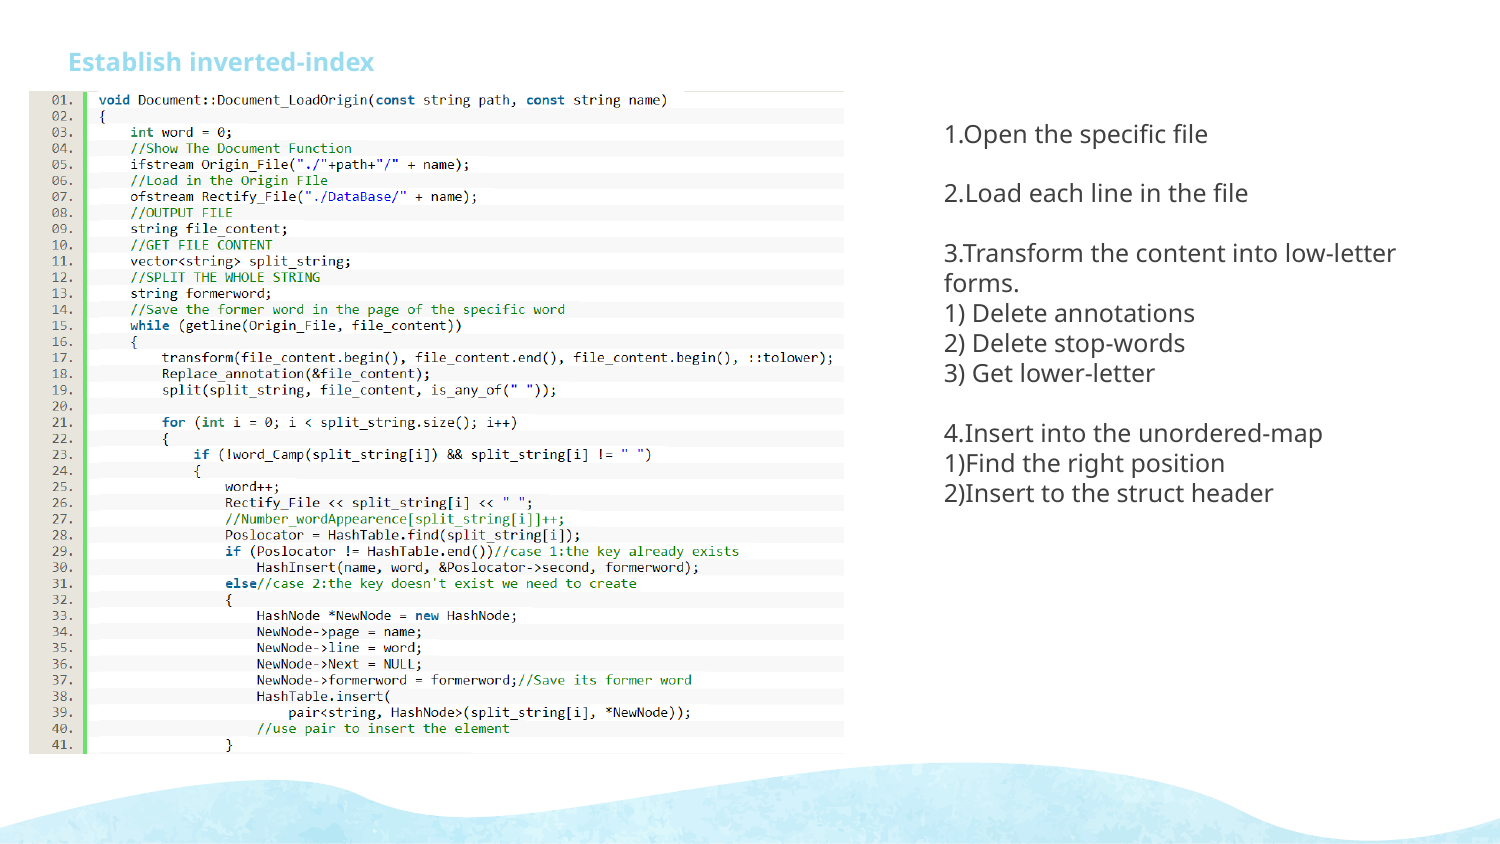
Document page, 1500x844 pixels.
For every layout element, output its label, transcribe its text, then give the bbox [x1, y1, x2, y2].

text_box Establish inverted-index [53, 38, 364, 84]
text_box 1.Open the specific file 2.Load each line in the file 3.Transform the content into low-letter forms. 1) Delete annotations 2) Delete stop-words 3) Get lower-letter 4.Insert into the unordered-map 1)Find the right position 2)Insert to the struct header [928, 110, 1424, 545]
picture [0, 90, 1500, 844]
